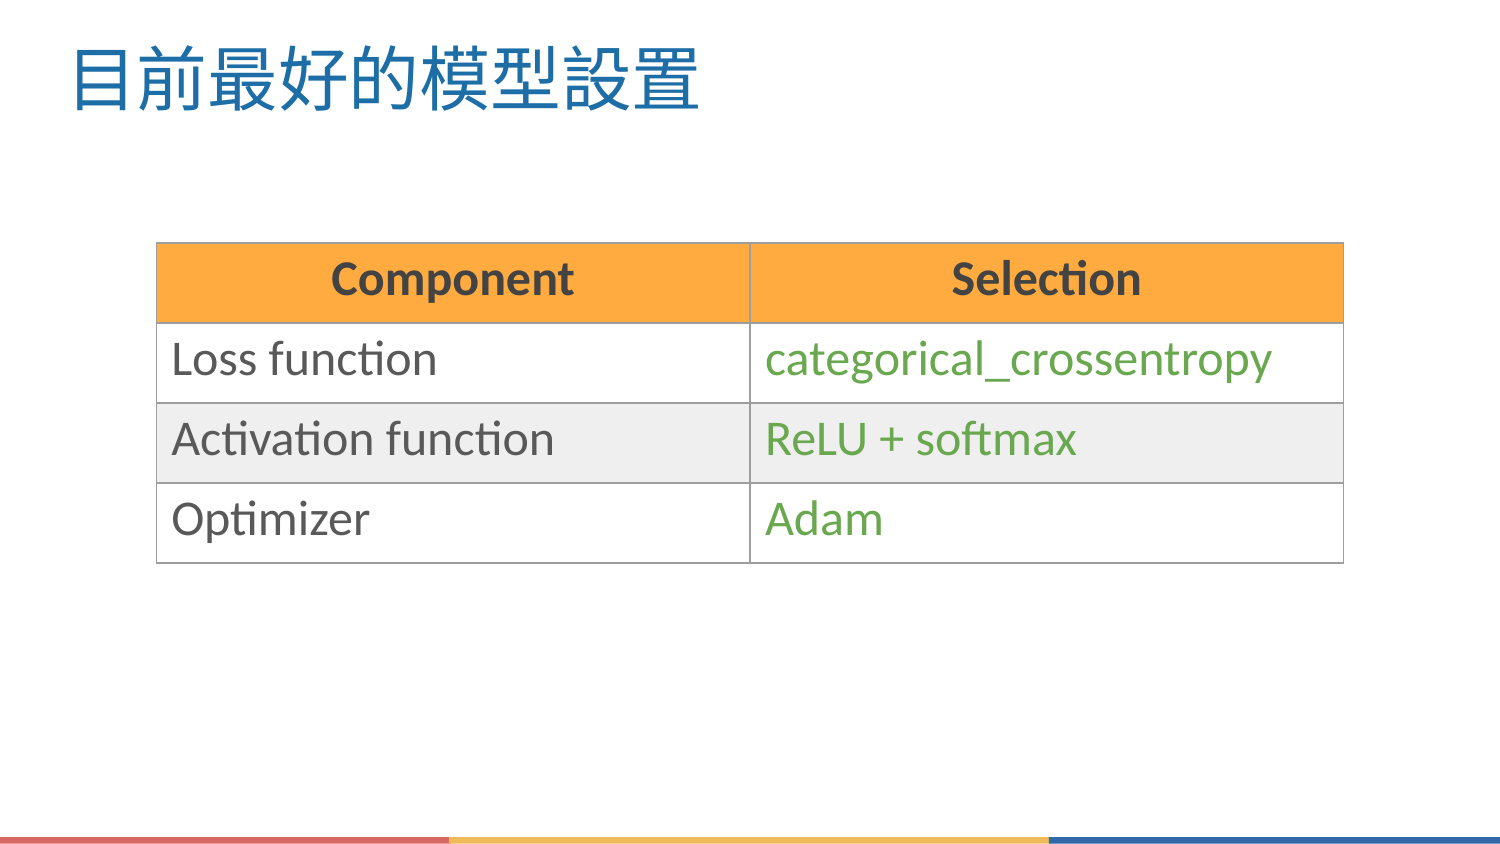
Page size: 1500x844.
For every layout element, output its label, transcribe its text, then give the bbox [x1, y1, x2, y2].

table_header Component [157, 244, 749, 322]
table_cell Optimizer [157, 484, 749, 562]
table_header Selection [751, 244, 1343, 322]
title 目前最好的模型設置 [51, 29, 1449, 125]
table_cell Activation function [157, 404, 749, 482]
table_cell ReLU + softmax [751, 404, 1343, 482]
table_cell categorical_crossentropy [751, 324, 1343, 402]
table_cell Adam [751, 484, 1343, 562]
table_cell Loss function [157, 324, 749, 402]
